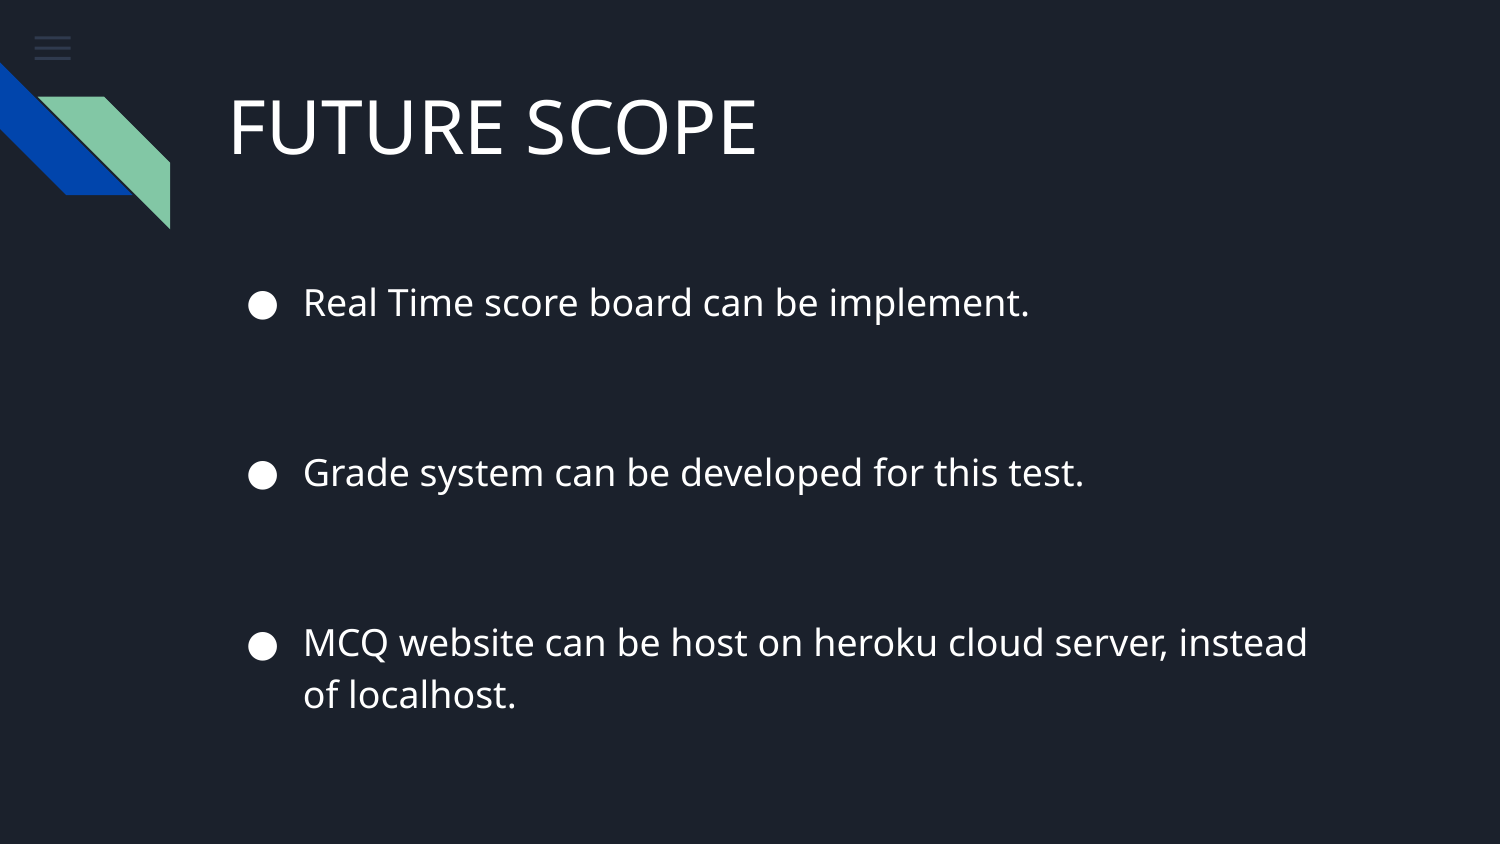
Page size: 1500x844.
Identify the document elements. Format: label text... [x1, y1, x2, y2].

title FUTURE SCOPE [212, 64, 1368, 215]
list Real Time score board can be implement. Grade system can be developed for this test. MCQ website can be host on heroku cloud server, instead of localhost. [212, 257, 1368, 461]
